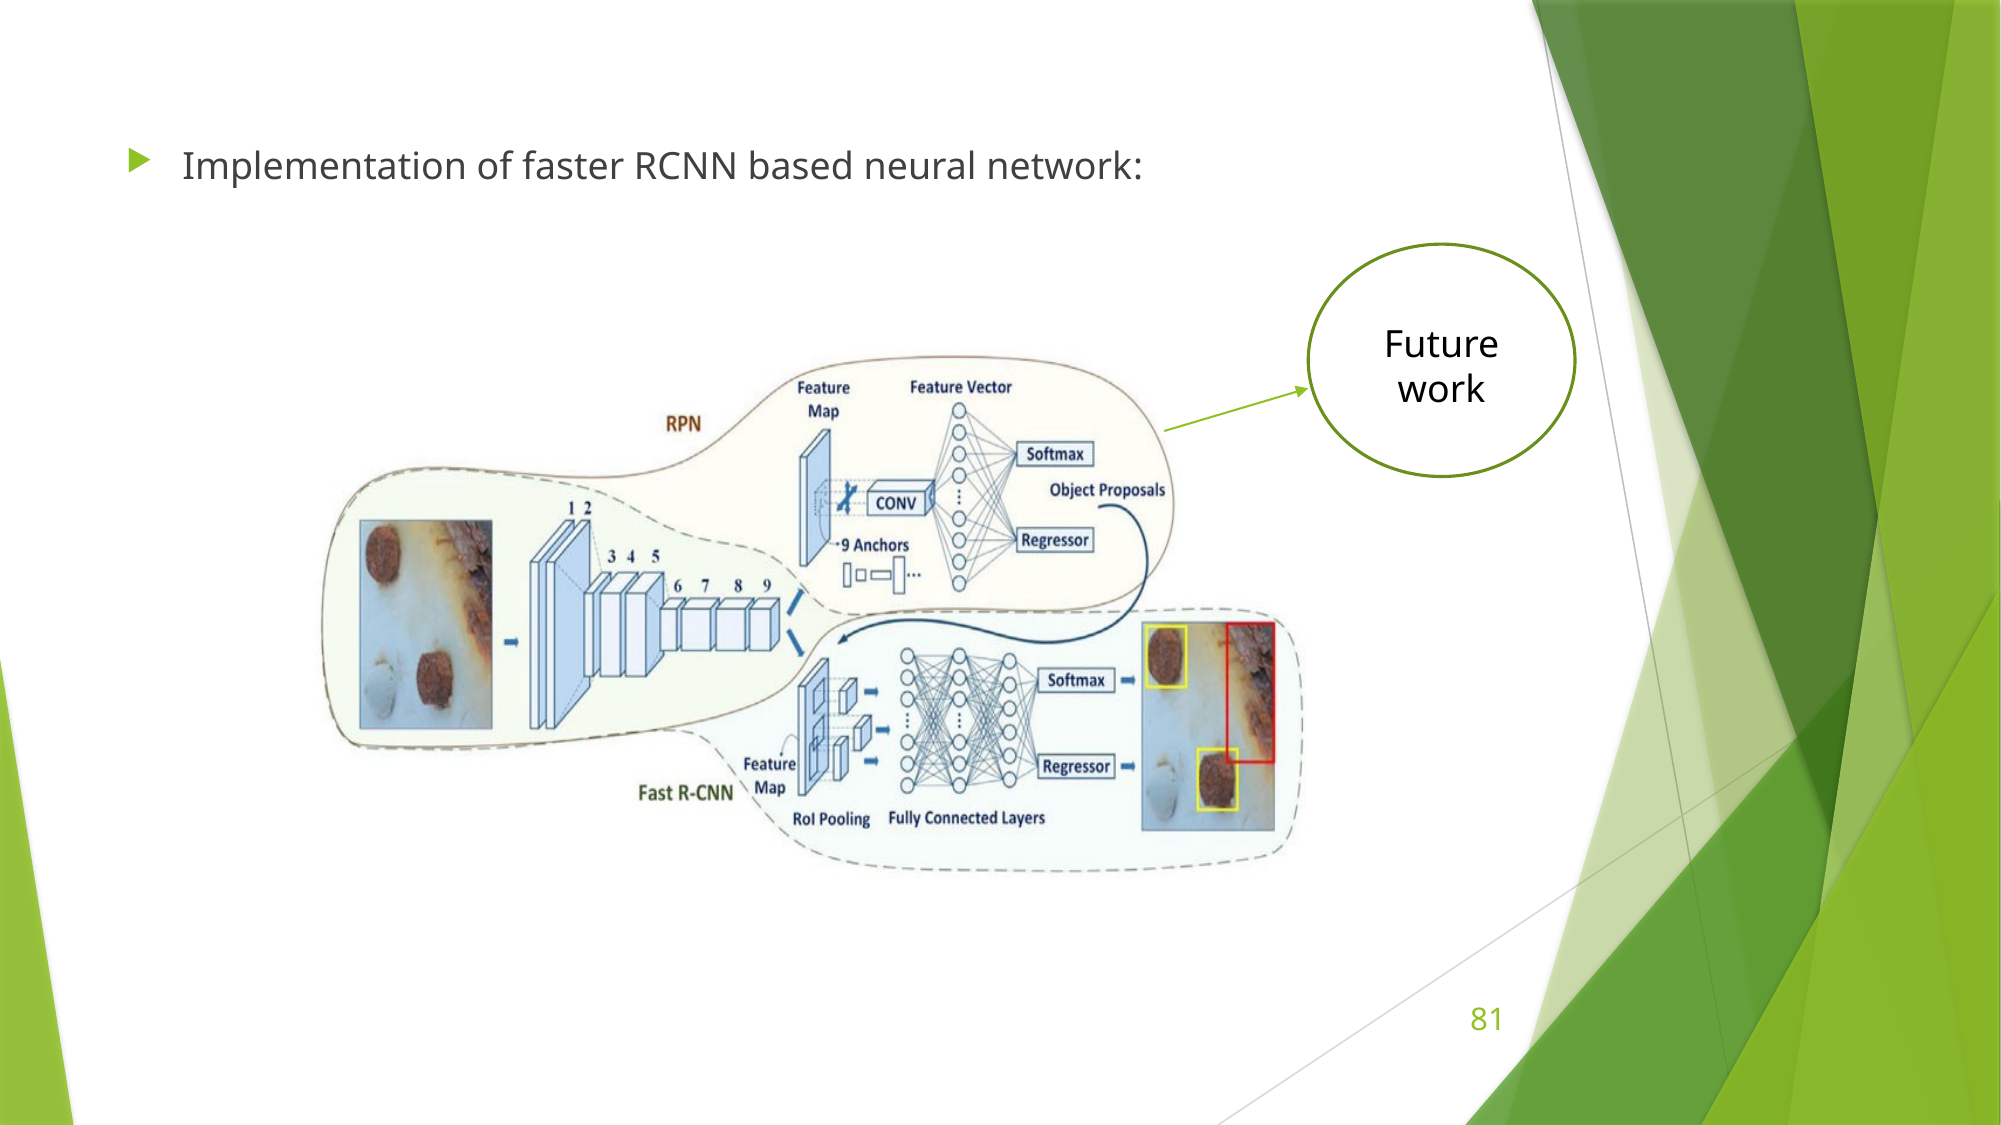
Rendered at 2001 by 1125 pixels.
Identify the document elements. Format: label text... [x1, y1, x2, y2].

list Implementation of faster RCNN based neural network: [111, 134, 1522, 991]
slide_number 81 [1409, 991, 1522, 1051]
text_box Future work [1354, 312, 1530, 463]
text_box [1307, 242, 1577, 450]
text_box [1164, 387, 1309, 432]
text_box [1375, 463, 1508, 479]
picture [313, 347, 1309, 881]
